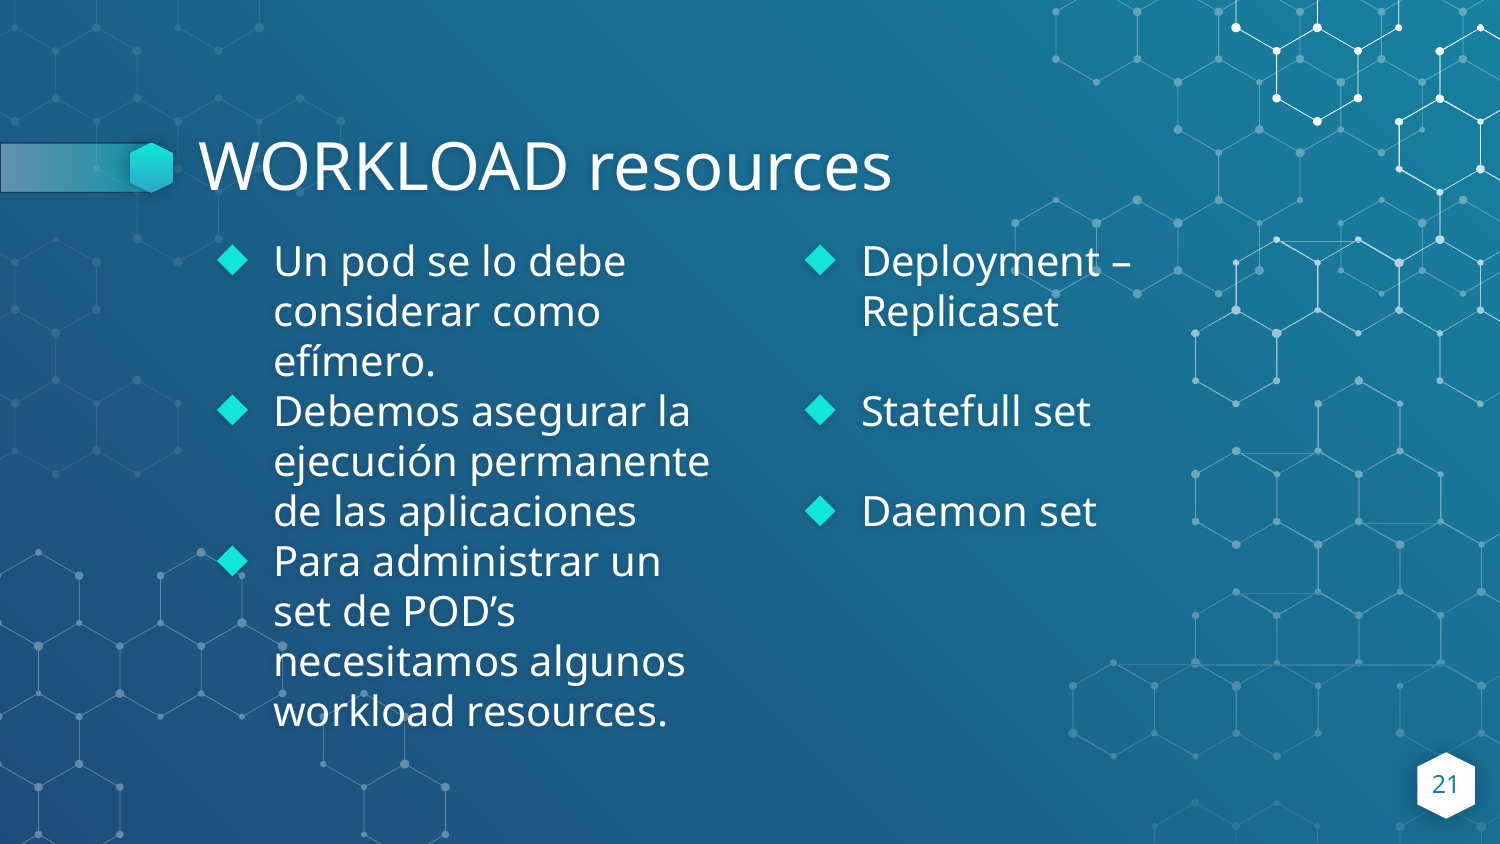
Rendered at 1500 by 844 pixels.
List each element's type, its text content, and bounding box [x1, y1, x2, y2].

title WORKLOAD resources [198, 140, 1302, 198]
slide_number 21 [1417, 752, 1475, 819]
list Un pod se lo debe considerar como efímero. Debemos asegurar la ejecución permanente de las aplicaciones Para administrar un set de POD’s necesitamos algunos workload resources. [198, 234, 714, 771]
list Deployment – Replicaset Statefull set Daemon set [786, 234, 1302, 771]
